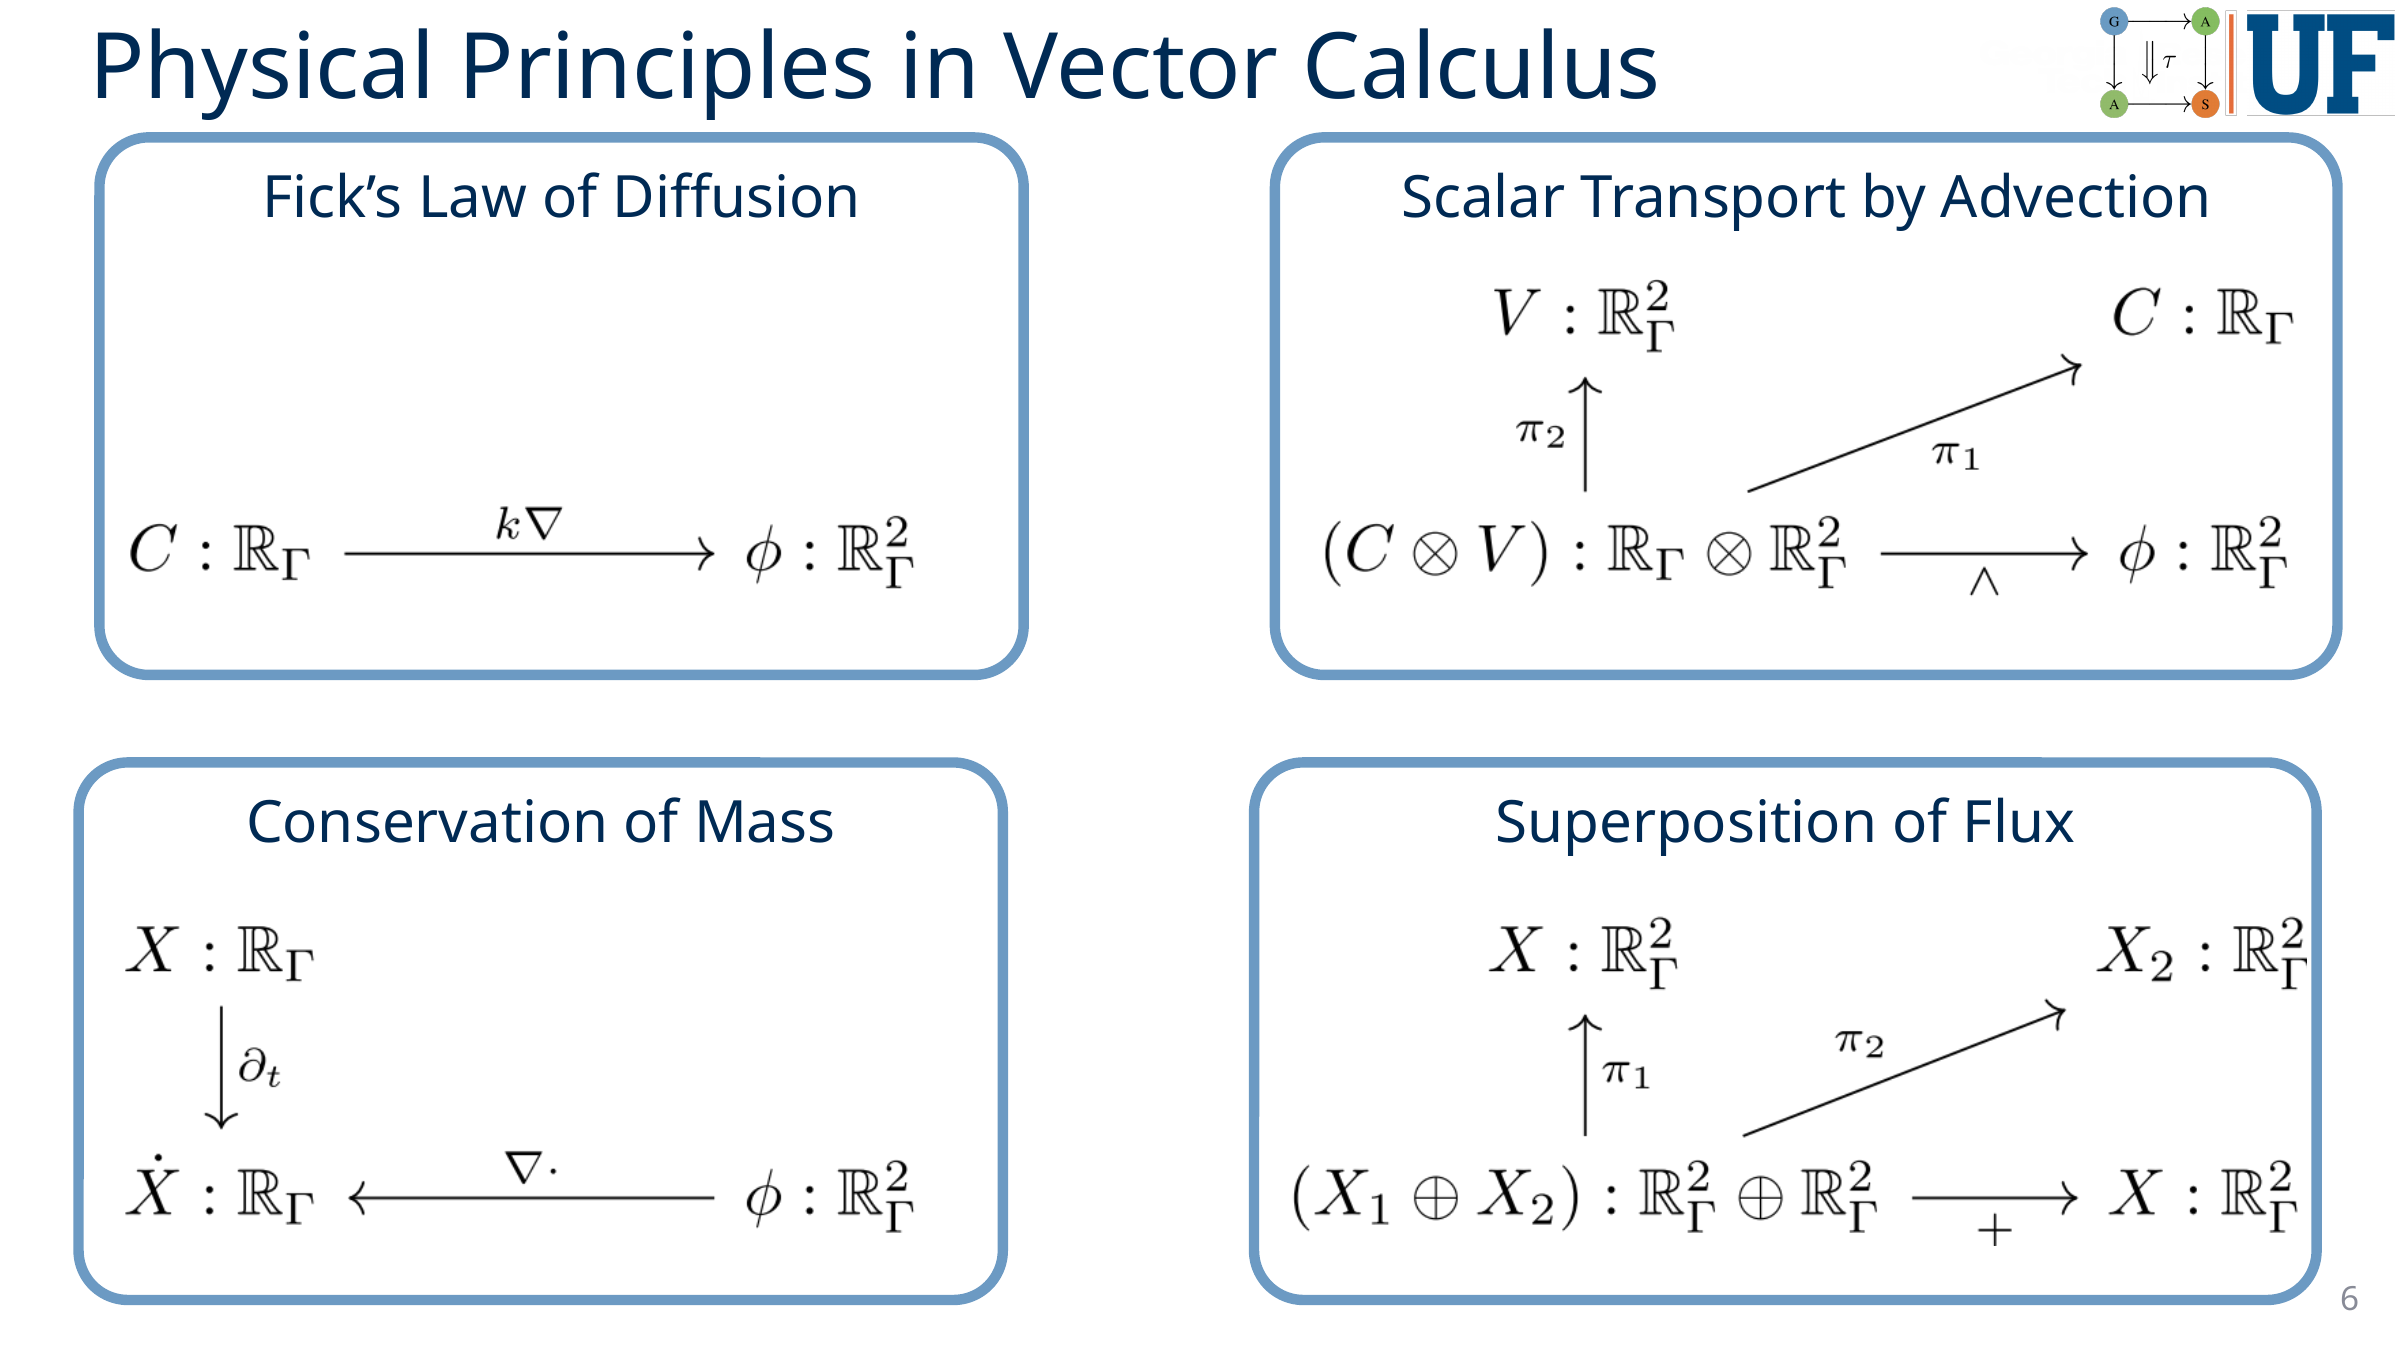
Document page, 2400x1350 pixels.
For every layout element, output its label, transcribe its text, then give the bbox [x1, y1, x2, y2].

text_box Scalar Transport by Advection [1272, 135, 2340, 670]
picture [1980, 29, 2225, 103]
text_box Superposition of Flux [1252, 792, 2319, 1303]
slide_number 6 [1814, 1264, 2375, 1337]
title Physical Principles in Vector Calculus [74, 0, 1958, 138]
text_box Conservation of Mass [76, 761, 1005, 1303]
picture [2237, 29, 2247, 103]
text_box Fick’s Law of Diffusion [97, 135, 1026, 667]
picture [124, 279, 2308, 1246]
